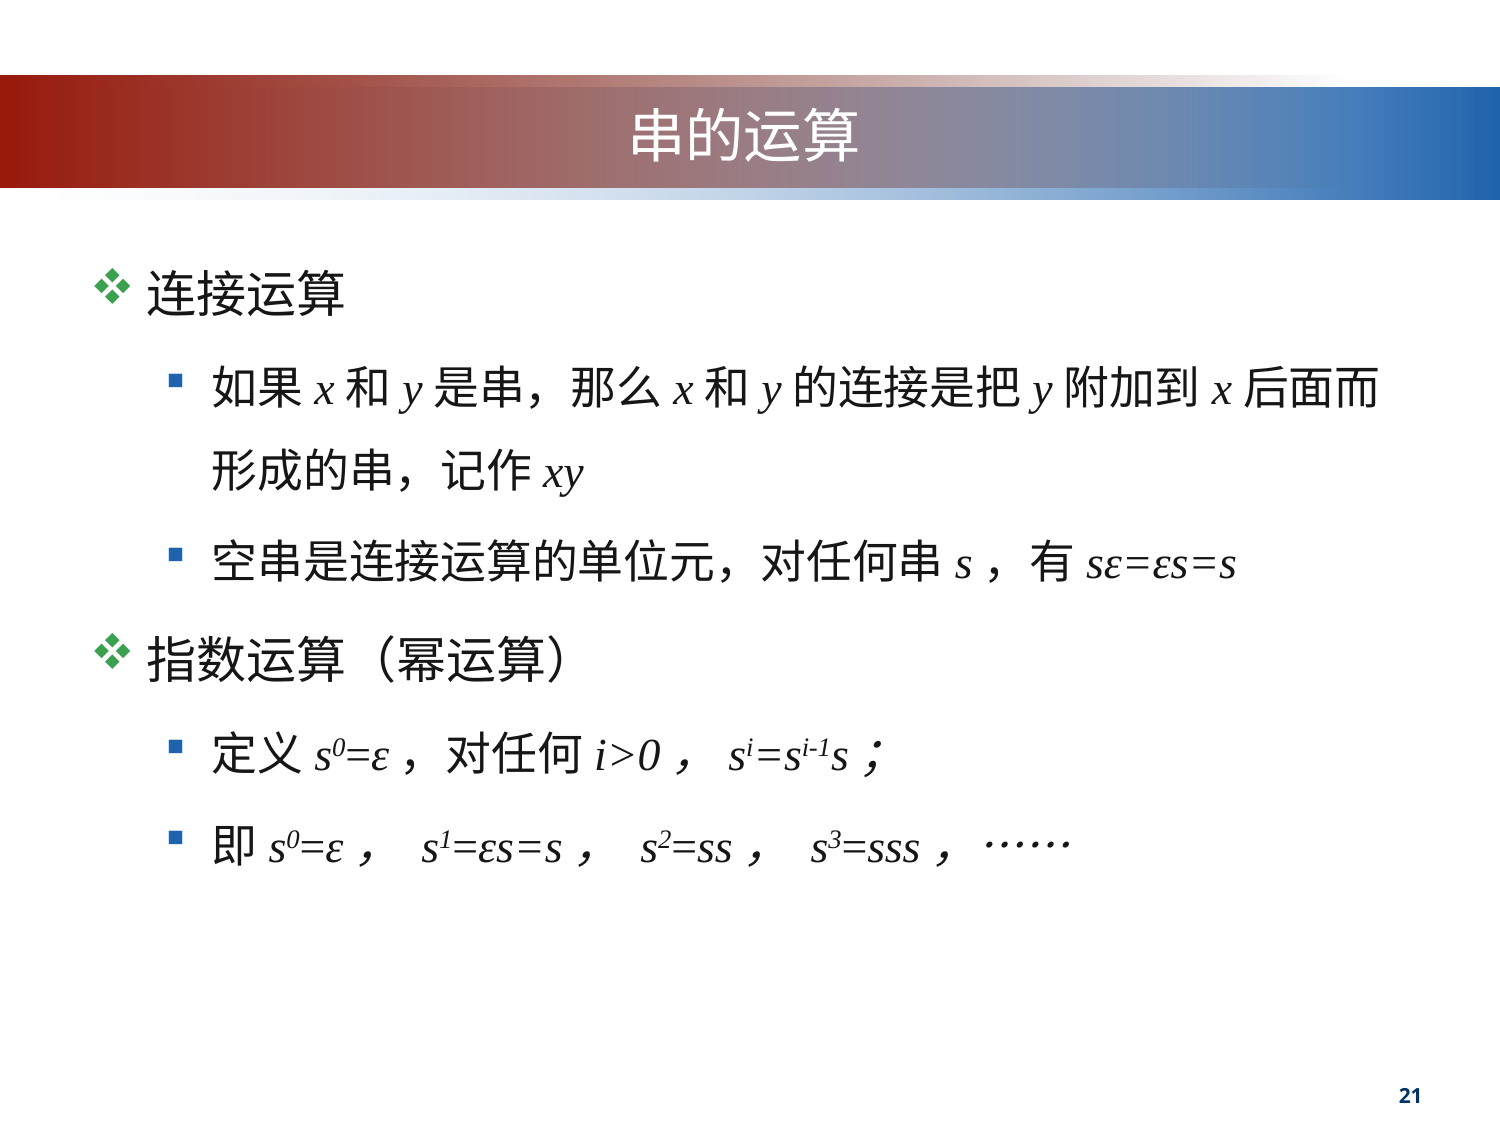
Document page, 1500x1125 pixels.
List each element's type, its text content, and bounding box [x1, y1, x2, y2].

slide_number 21 [1087, 1074, 1438, 1117]
list 连接运算 如果x和y是串，那么x和y的连接是把y附加到x后面而形成的串，记作xy 空串是连接运算的单位元，对任何串s，有sε=εs=s 指数运算（幂运算） 定义s0=ε，对任何i>0，si=si-1s； 即s0=ε， s1=εs=s， s2=ss， s3=sss，…… [74, 224, 1426, 1061]
title 串的运算 [137, 87, 1351, 181]
